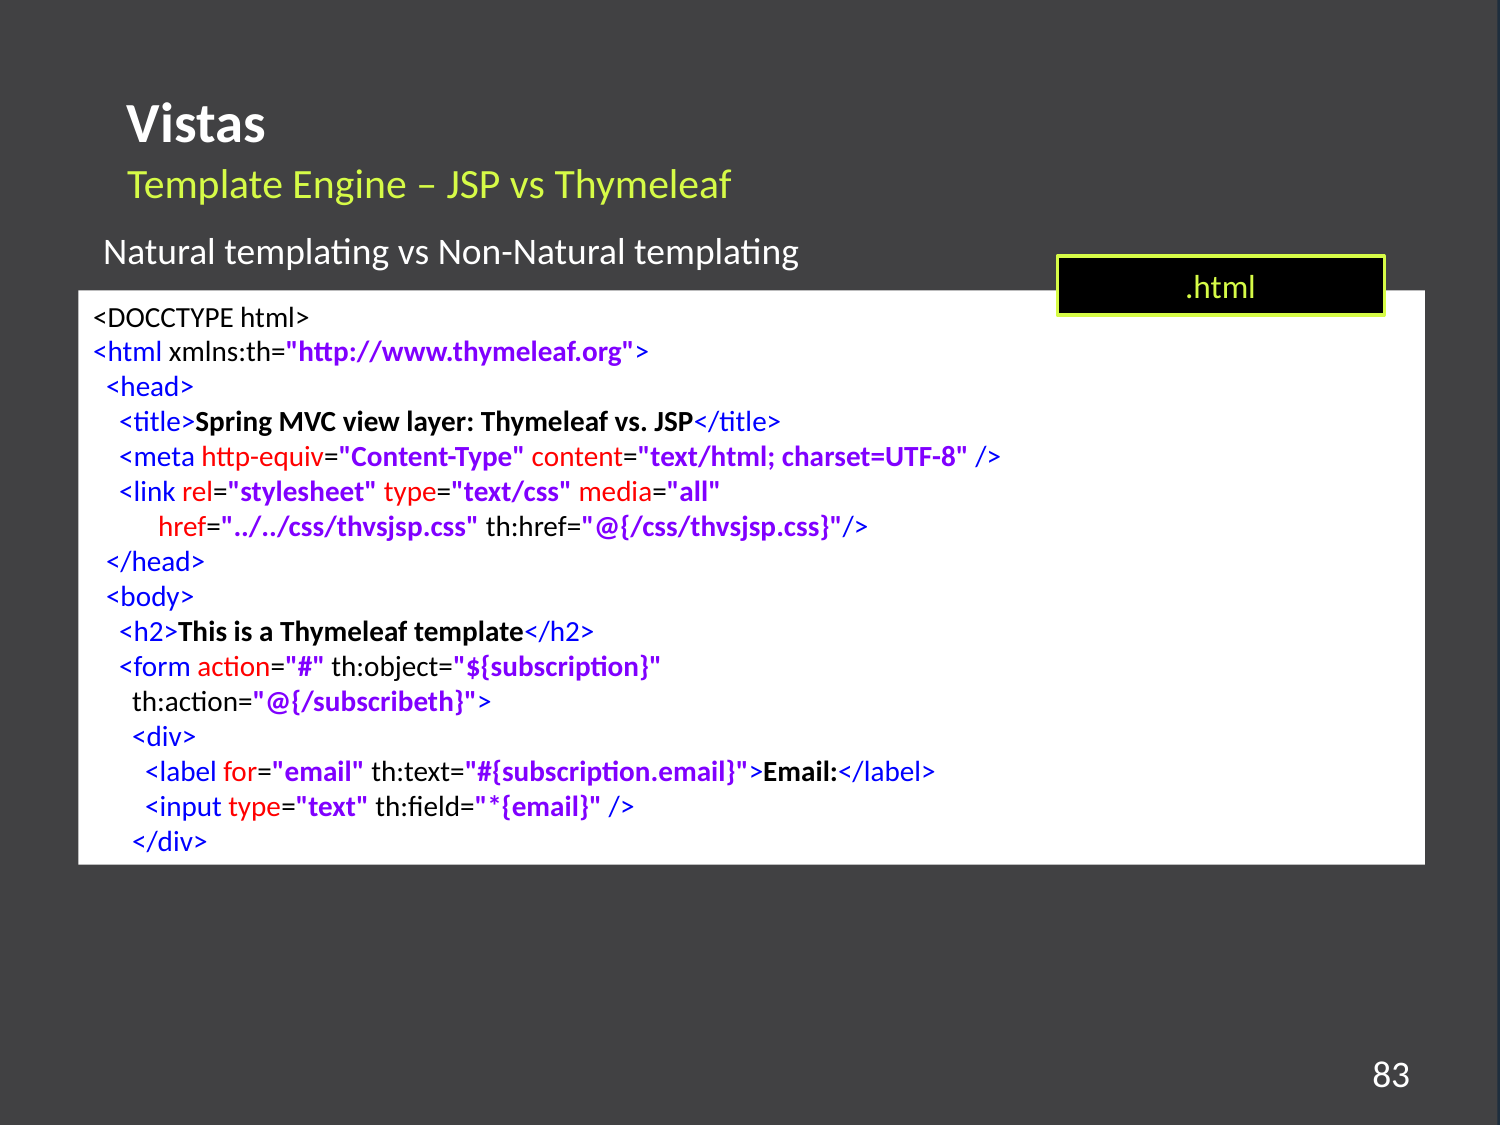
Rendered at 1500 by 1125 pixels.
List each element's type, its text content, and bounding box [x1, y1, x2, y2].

text_box Vistas [112, 78, 1069, 148]
text_box <DOCCTYPE html> <html xmlns:th="http://www.thymeleaf.org"> <head> <title>Spring MVC view layer: Thymeleaf vs. JSP</title> <meta http-equiv="Content-Type" content="text/html; charset=UTF-8" /> <link rel="stylesheet" type="text/css" media="all" href="../../css/thvsjsp.css" th:href="@{/css/thvsjsp.css}"/> </head> <body> <h2>This is a Thymeleaf template</h2> <form action="#" th:object="${subscription}" th:action="@{/subscribeth}"> <div> <label for="email" th:text="#{subscription.email}">Email:</label> <input type="text" th:field="*{email}" /> </div> [78, 290, 1425, 865]
text_box Template Engine – JSP vs Thymeleaf [112, 148, 1425, 220]
text_box Natural templating vs Non-Natural templating [88, 219, 1400, 280]
text_box 83 [1281, 1042, 1425, 1103]
text_box .html [1057, 255, 1385, 315]
